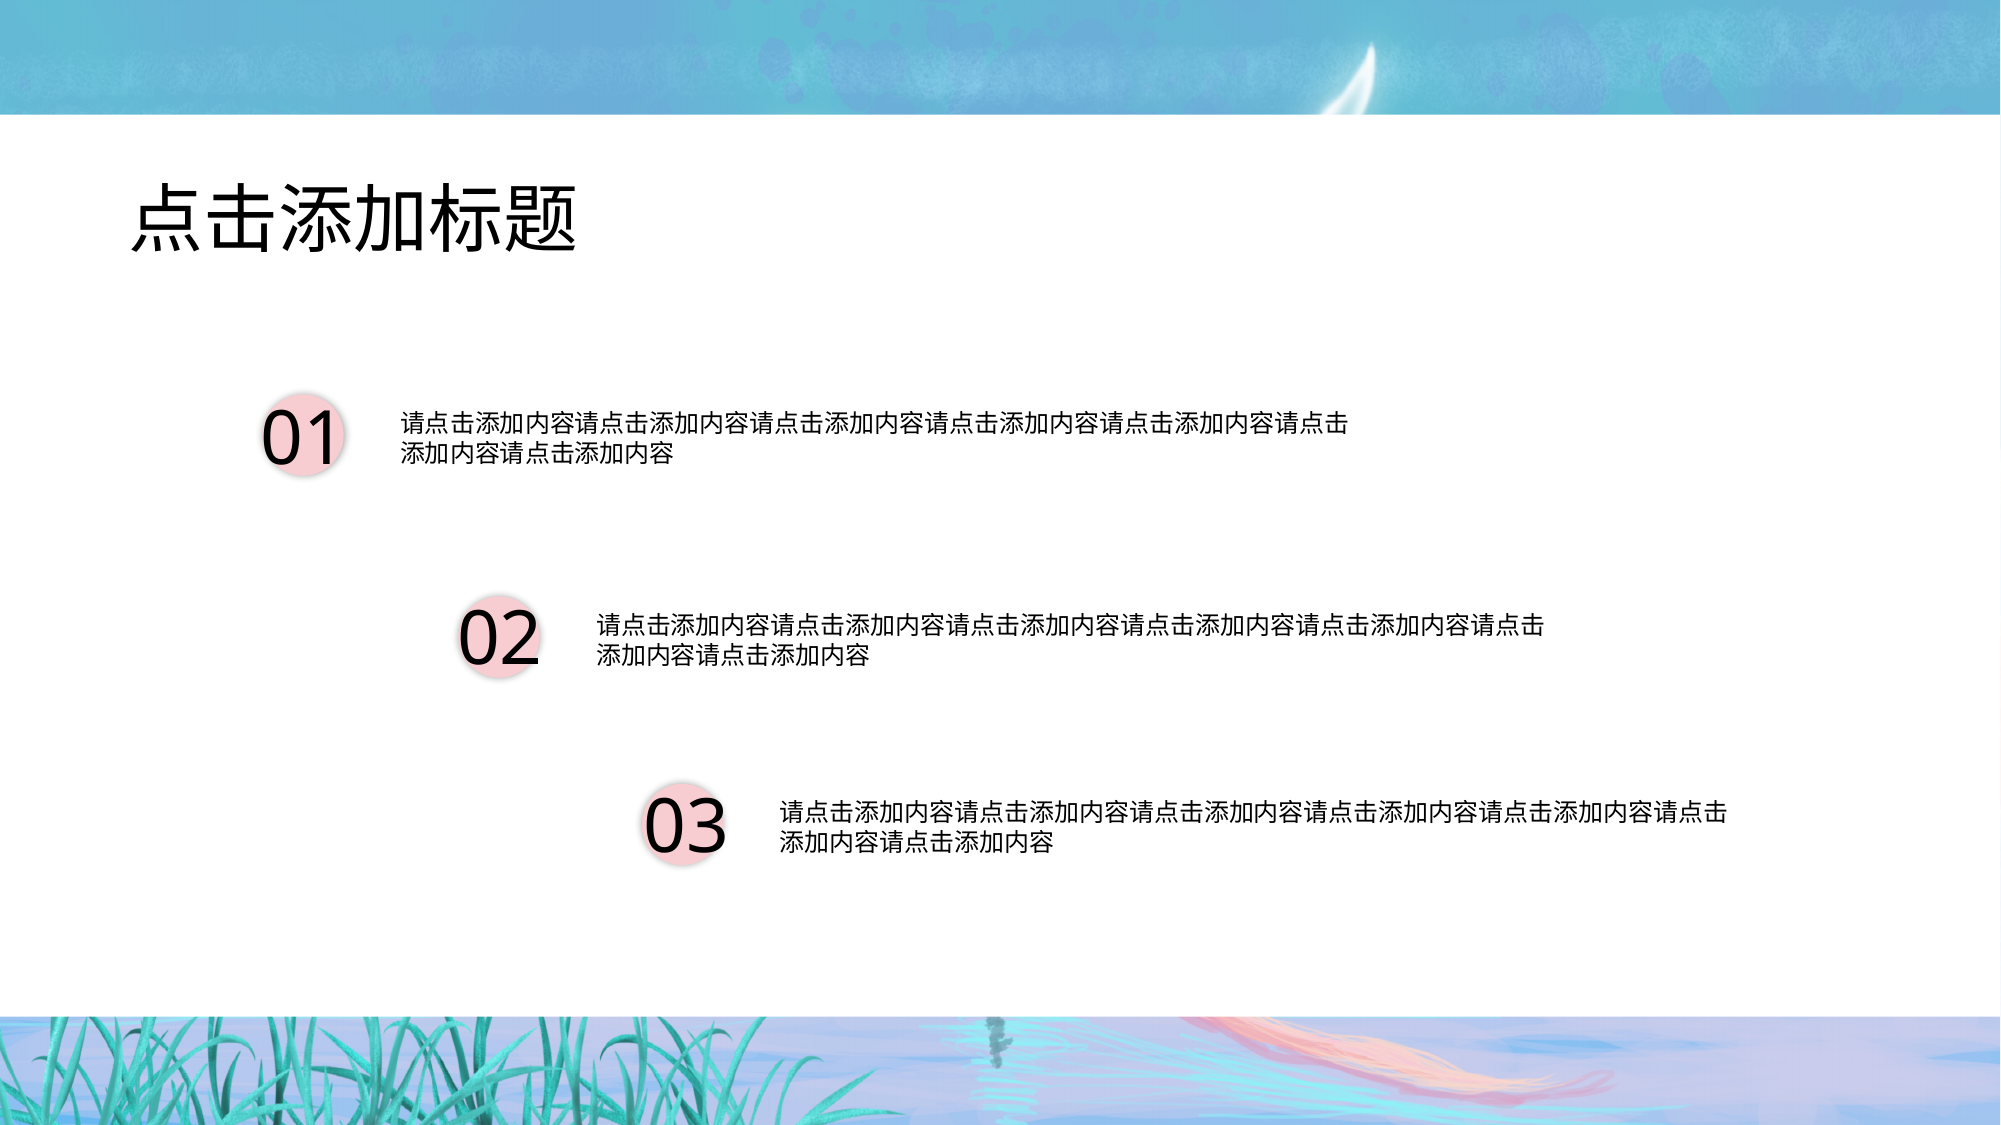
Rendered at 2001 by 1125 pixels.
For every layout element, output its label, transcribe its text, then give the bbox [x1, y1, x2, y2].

text_box 03 [628, 770, 744, 875]
text_box 01 [245, 381, 361, 487]
text_box 请点击添加内容请点击添加内容请点击添加内容请点击添加内容请点击添加内容请点击添加内容请点击添加内容 [764, 789, 1765, 864]
text_box 请点击添加内容请点击添加内容请点击添加内容请点击添加内容请点击添加内容请点击添加内容请点击添加内容 [385, 399, 1386, 475]
text_box 点击添加标题 [113, 164, 594, 269]
picture [0, 0, 2001, 1125]
text_box 02 [442, 581, 558, 687]
text_box 请点击添加内容请点击添加内容请点击添加内容请点击添加内容请点击添加内容请点击添加内容请点击添加内容 [581, 601, 1582, 677]
text_box [0, 114, 2000, 1018]
